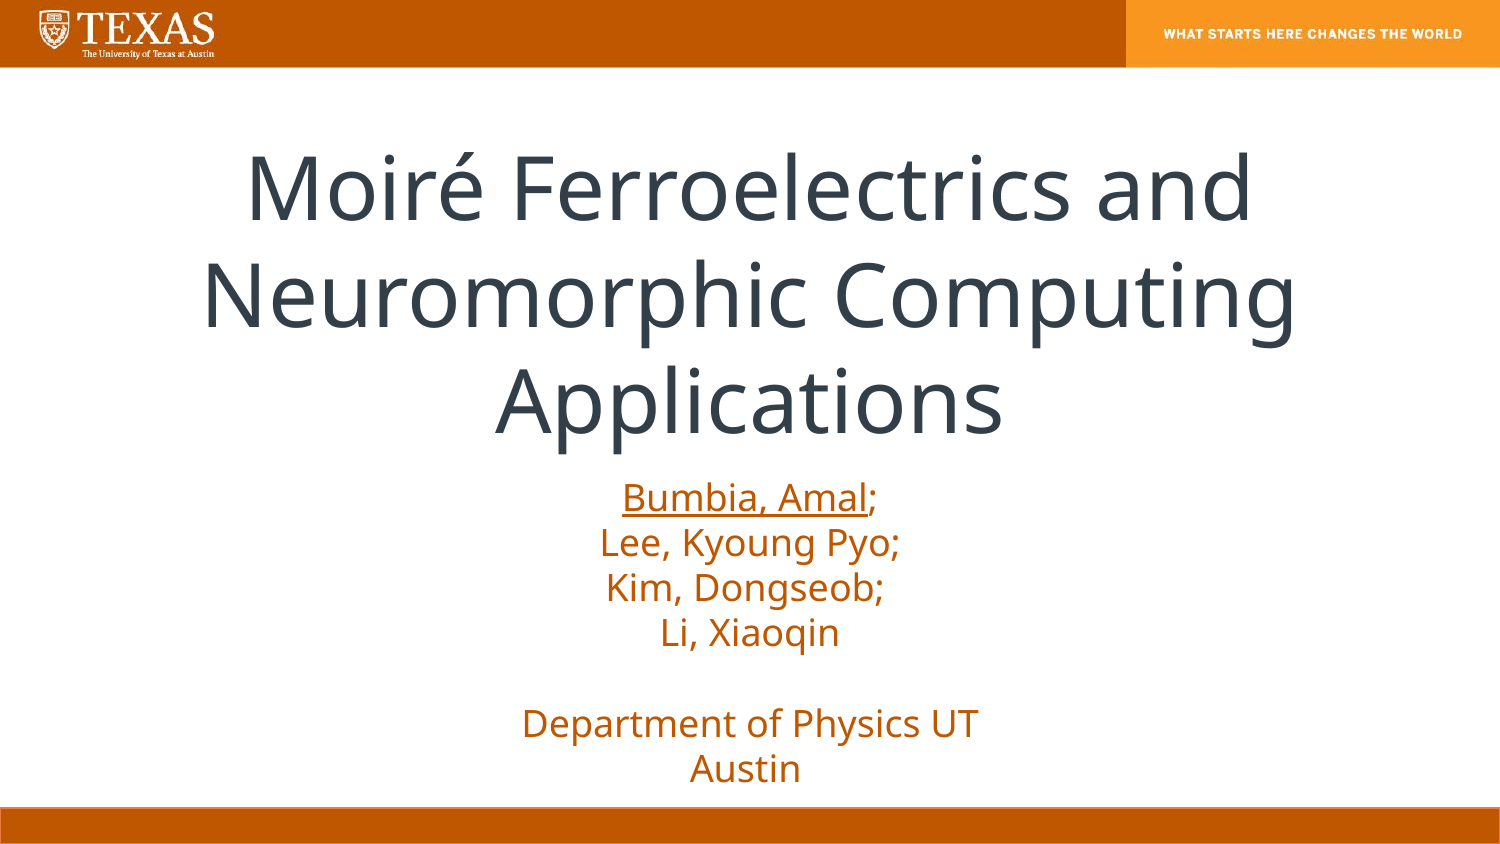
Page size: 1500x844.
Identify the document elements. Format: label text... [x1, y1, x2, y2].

text_box [0, 807, 1500, 844]
text_box Bumbia, Amal; Lee, Kyoung Pyo; Kim, Dongseob; Li, Xiaoqin Department of Physics UT Austin [503, 458, 996, 805]
title Moiré Ferroelectrics and Neuromorphic Computing Applications [51, 122, 1449, 459]
picture [0, 0, 1500, 807]
